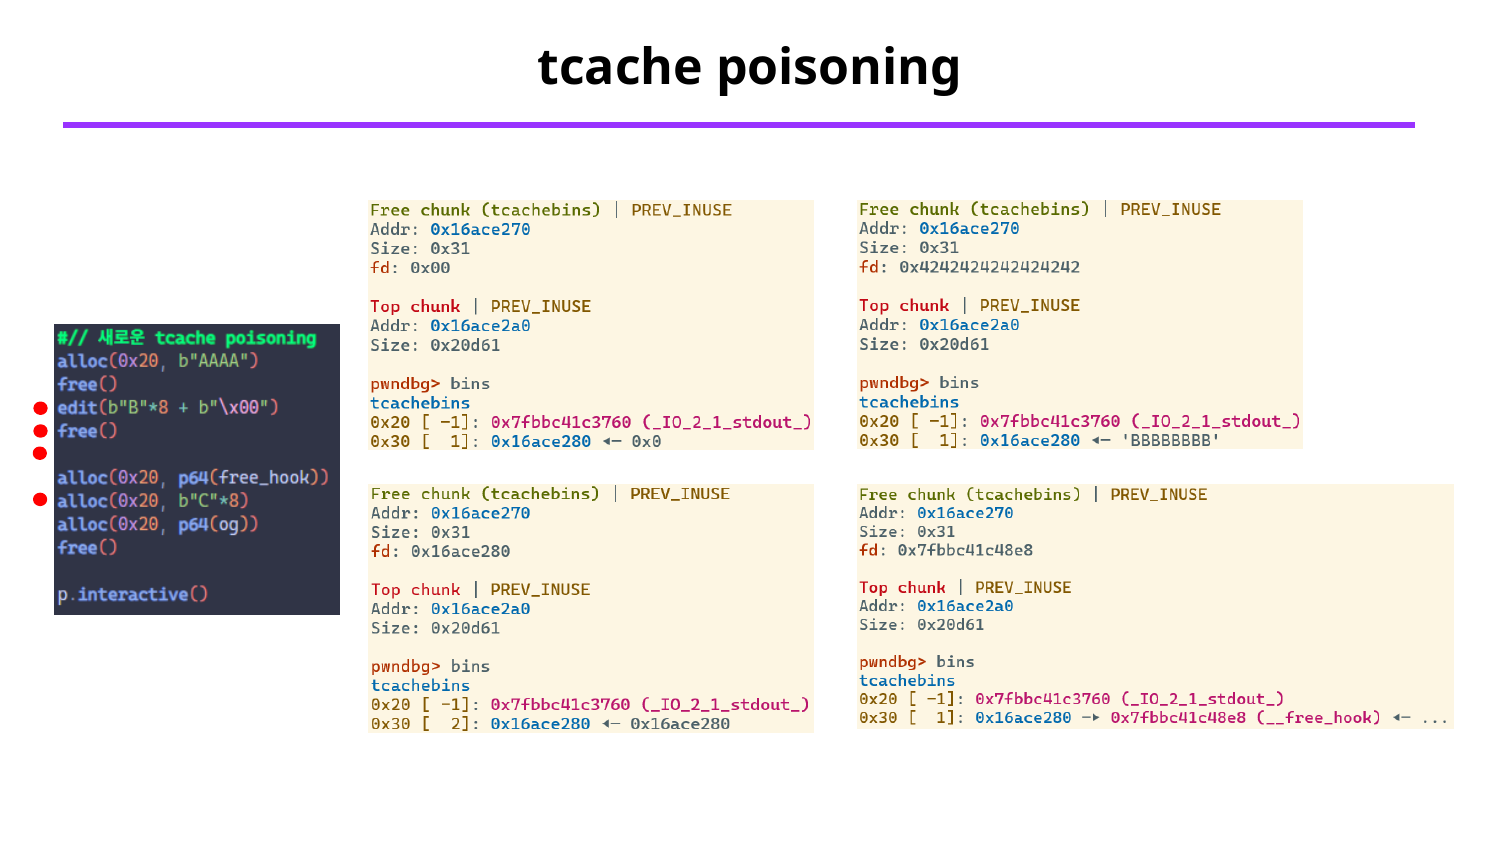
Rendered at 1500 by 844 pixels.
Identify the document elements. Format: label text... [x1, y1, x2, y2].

picture [367, 200, 814, 450]
text_box [32, 446, 47, 460]
text_box [33, 424, 48, 438]
text_box [33, 492, 48, 507]
title tcache poisoning [74, 19, 1426, 112]
picture [367, 484, 814, 734]
picture [857, 200, 1303, 450]
picture [857, 484, 1455, 729]
picture [54, 324, 341, 616]
text_box [33, 401, 48, 415]
